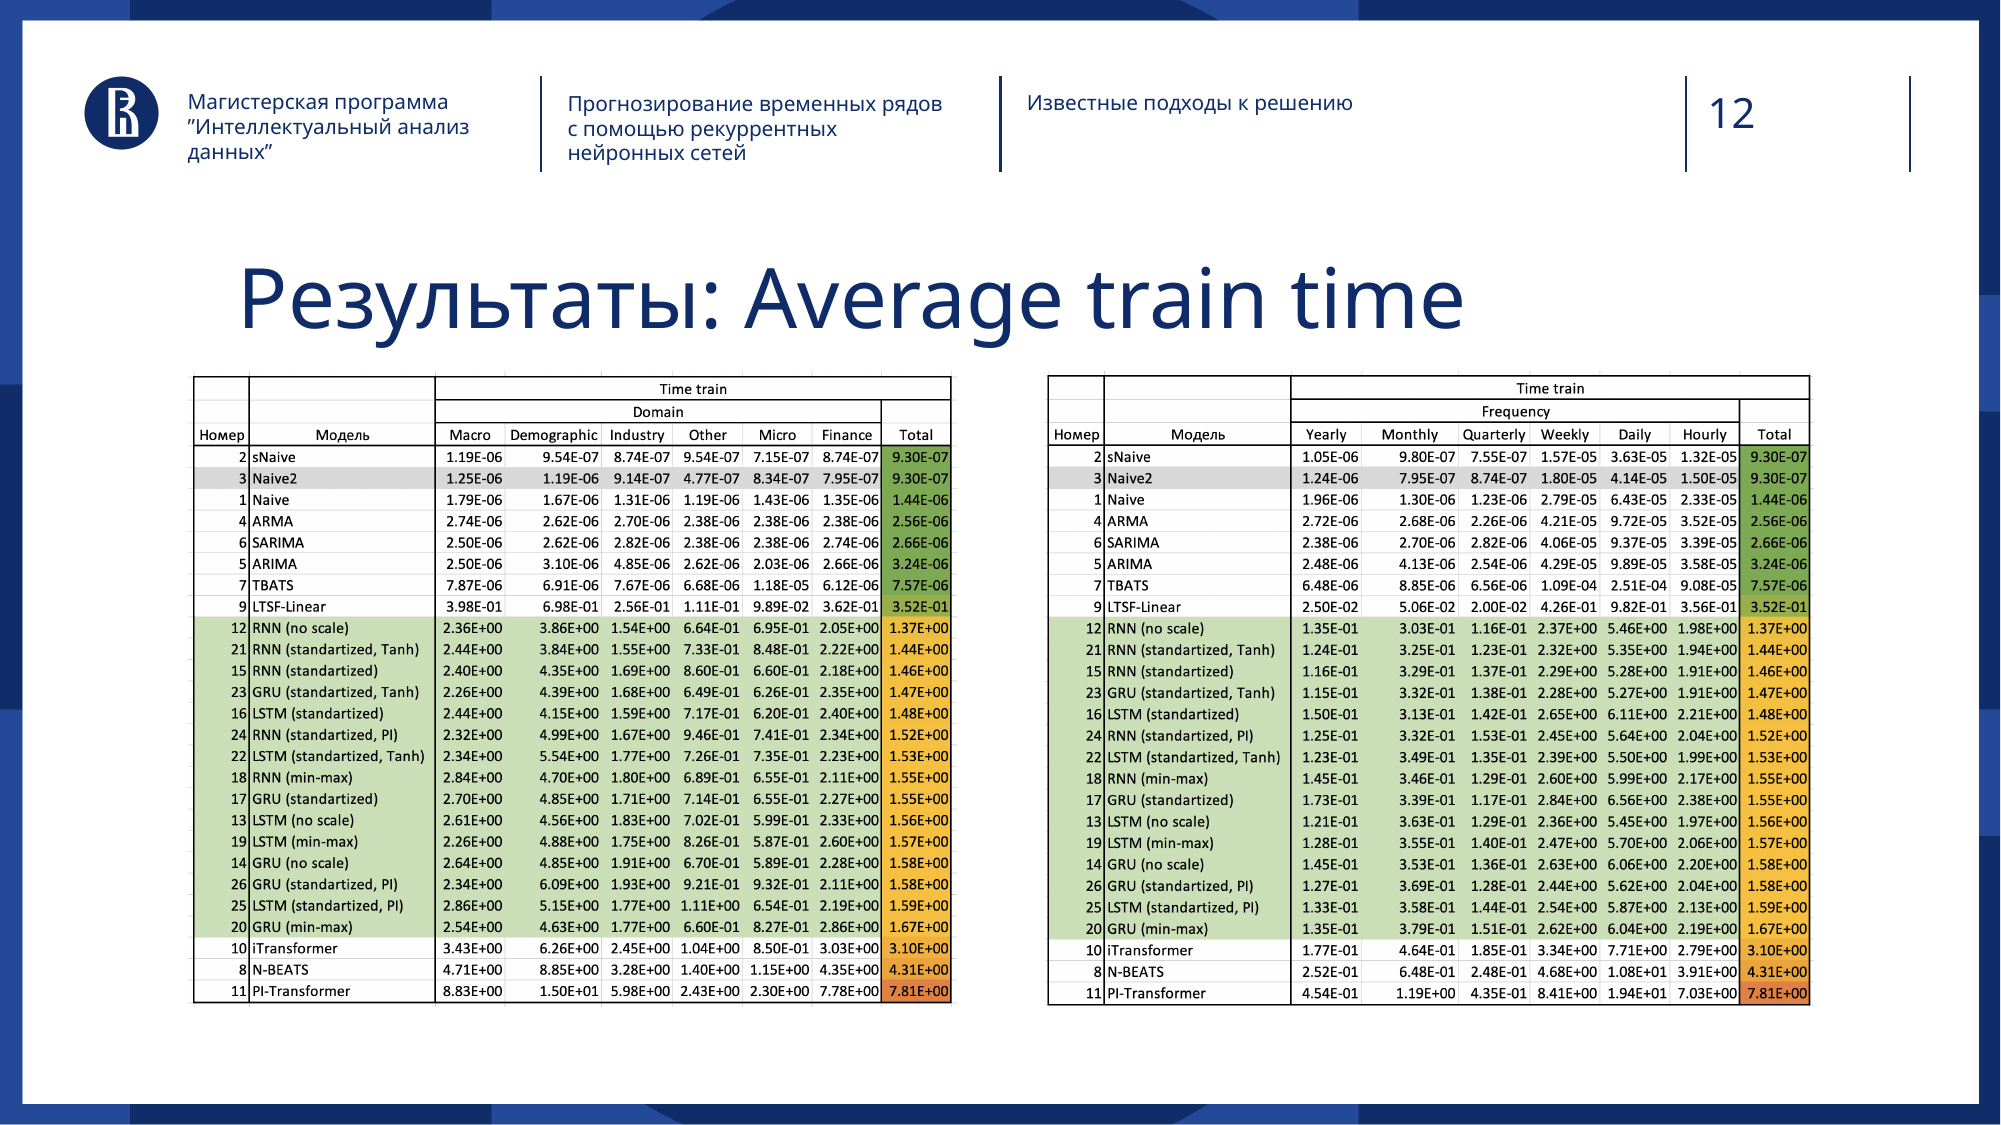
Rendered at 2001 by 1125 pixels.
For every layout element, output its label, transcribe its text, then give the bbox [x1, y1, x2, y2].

list Прогнозирование временных рядов с помощью рекуррентных нейронных сетей [567, 90, 957, 157]
list Магистерская программа ”Интеллектуальный анализ данных” [187, 88, 528, 157]
list Известные подходы к решению [1026, 90, 1367, 157]
picture [0, 0, 2001, 1125]
text_box Результаты: Average train time [223, 237, 1483, 353]
